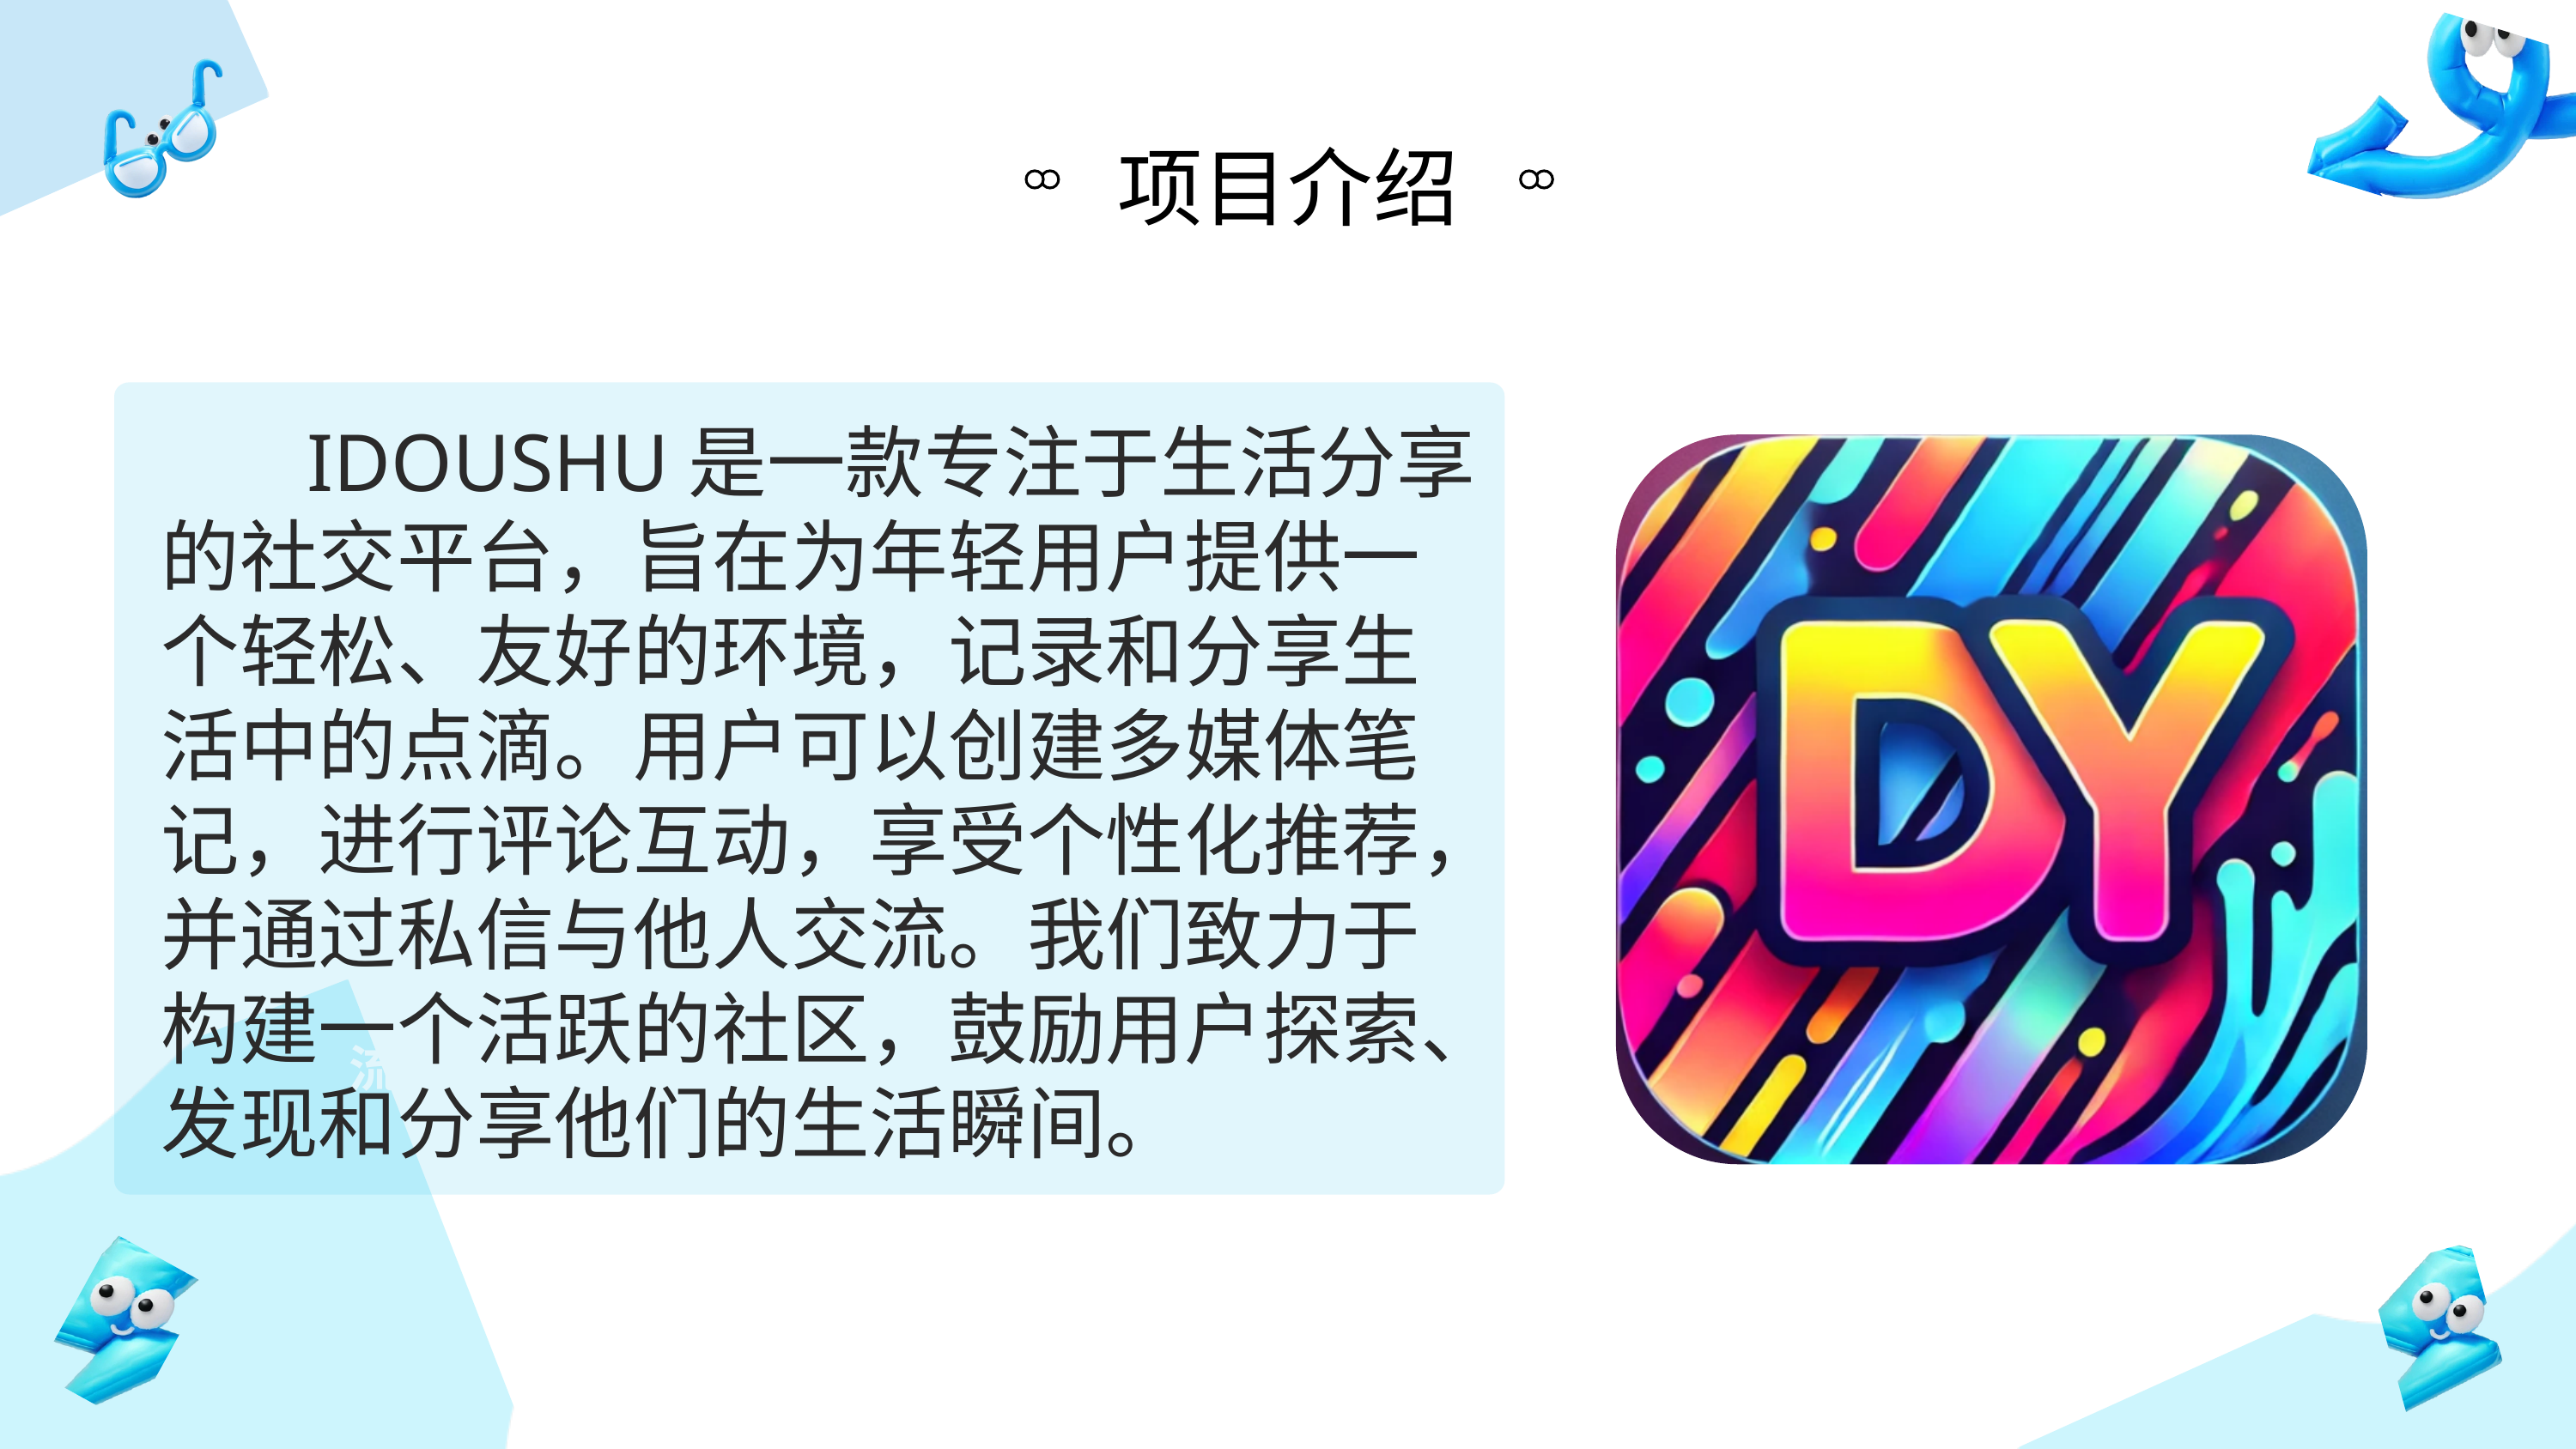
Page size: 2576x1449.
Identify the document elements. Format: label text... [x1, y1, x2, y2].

text_box [0, 1071, 531, 1449]
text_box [1539, 170, 1553, 189]
text_box [2014, 1195, 2576, 1449]
text_box [103, 58, 223, 198]
text_box [2306, 0, 2576, 252]
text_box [113, 382, 1505, 1195]
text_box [1520, 170, 1538, 189]
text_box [1044, 170, 1060, 189]
text_box [0, 0, 270, 216]
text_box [1025, 170, 1044, 189]
text_box [36, 1233, 208, 1424]
text_box [2366, 1241, 2512, 1424]
text_box 项目介绍 [1036, 116, 1540, 236]
picture [1615, 434, 2368, 1165]
